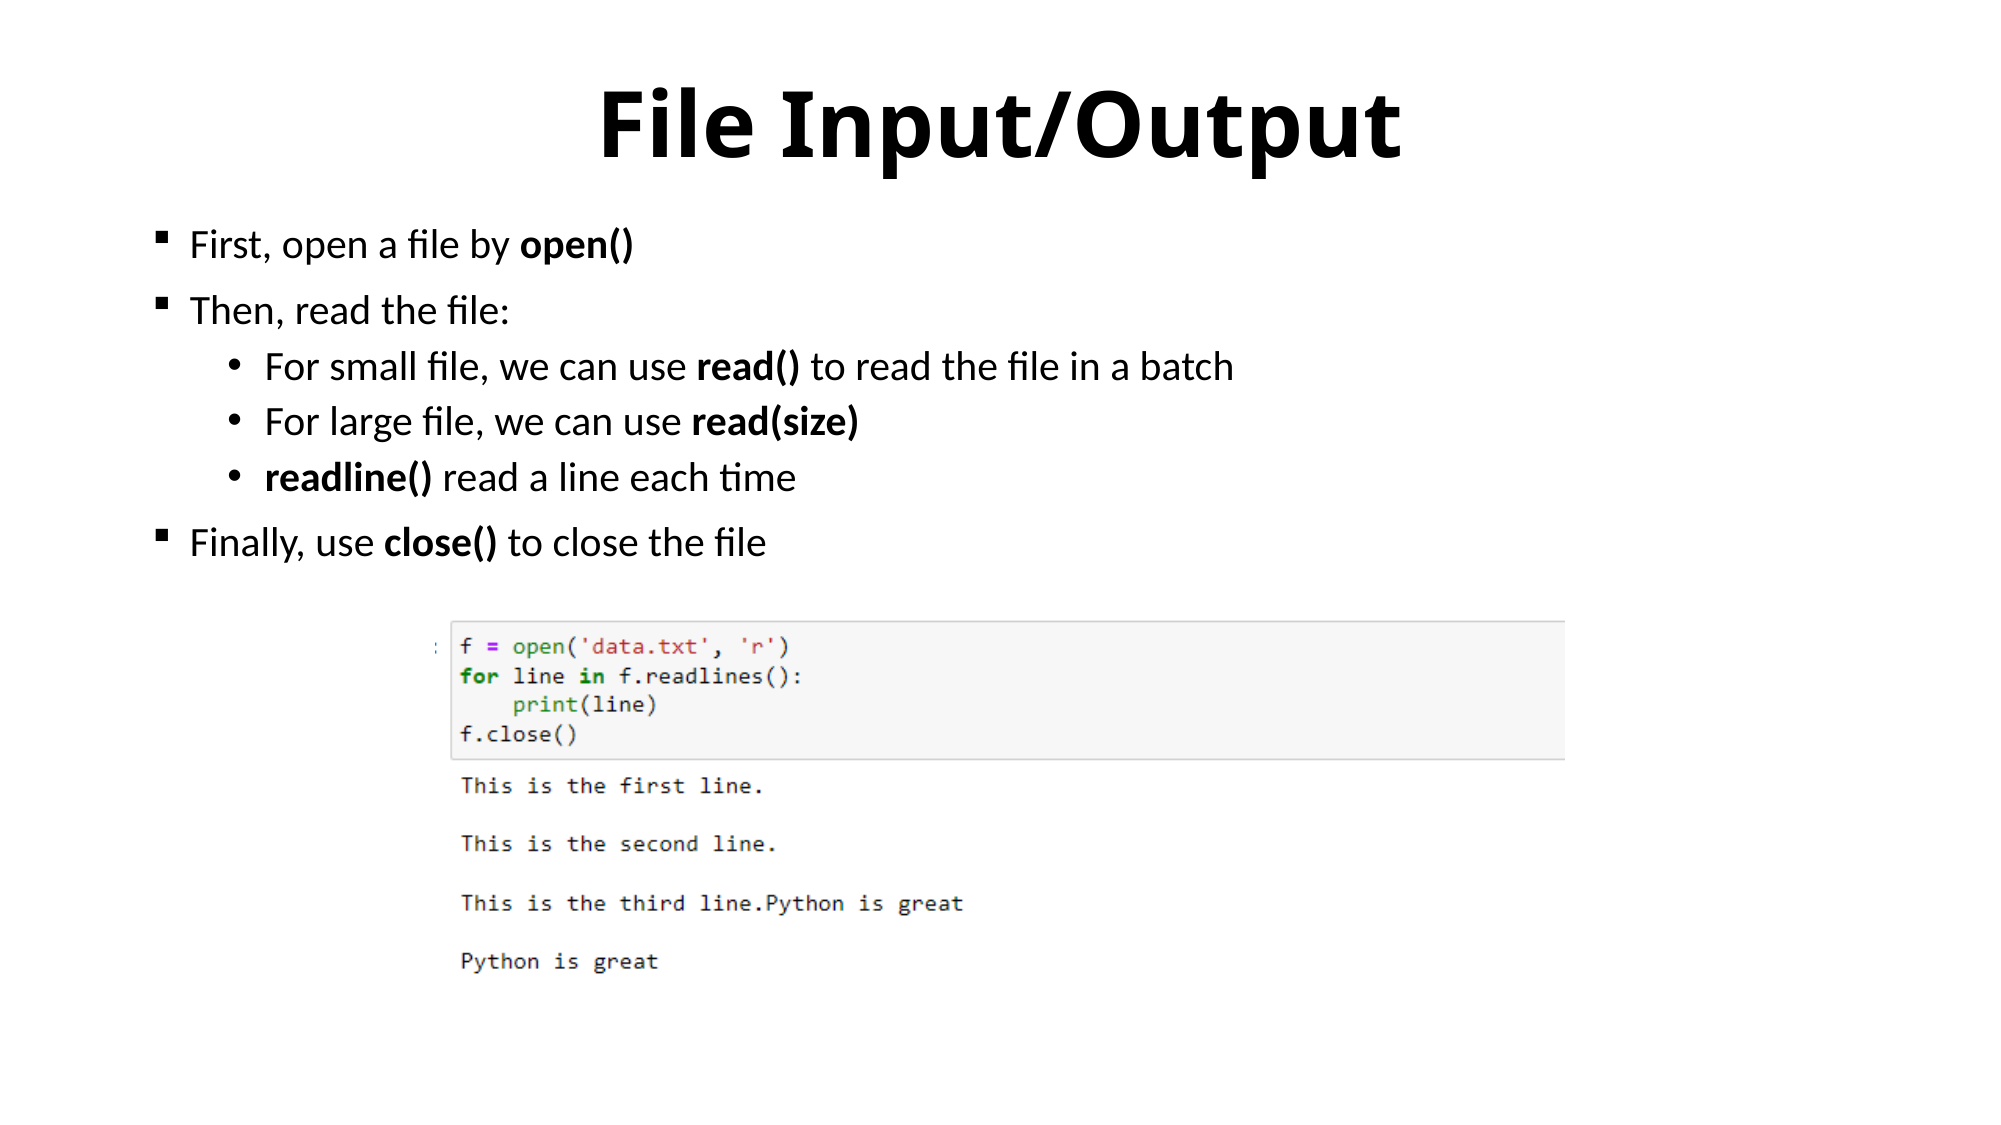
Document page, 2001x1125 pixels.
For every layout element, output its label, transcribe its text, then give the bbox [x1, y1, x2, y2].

list First, open a file by open() Then, read the file: For small file, we can use read() to read the file in a batch For large file, we can use read(size) readline() read a line each time Finally, use close() to close the file [137, 215, 1863, 1050]
picture [435, 610, 1565, 983]
title File Input/Output [137, 59, 1863, 196]
